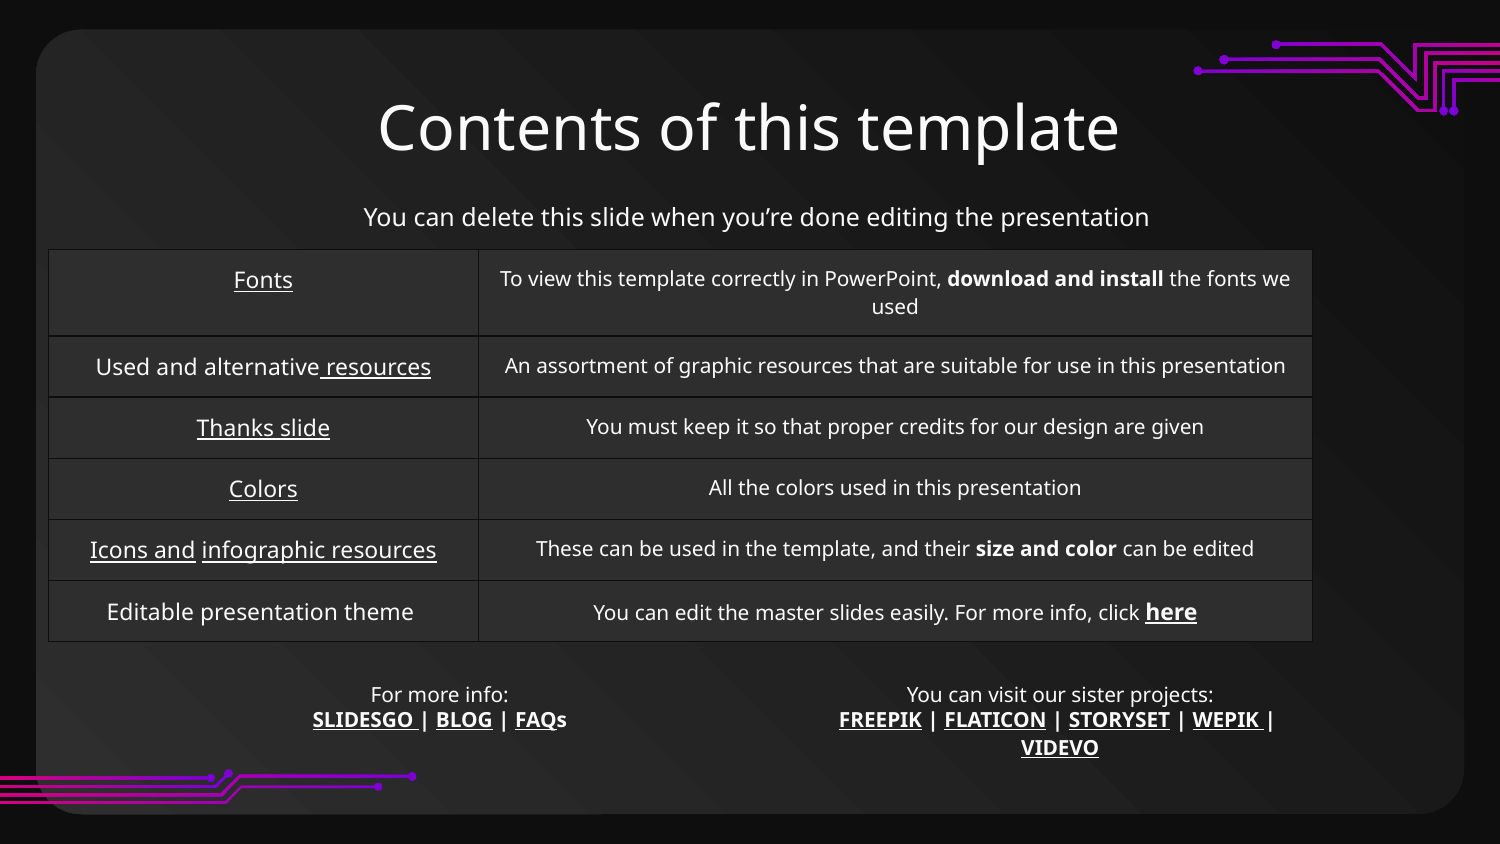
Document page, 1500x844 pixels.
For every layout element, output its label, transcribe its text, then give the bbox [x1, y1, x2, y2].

table_cell You must keep it so that proper credits for our design are given [479, 398, 1312, 458]
text_box You can delete this slide when you’re done editing the presentation [118, 186, 1382, 243]
table_cell All the colors used in this presentation [479, 459, 1312, 519]
text_box You can visit our sister projects: FREEPIK | FLATICON | STORYSET | WEPIK | VIDEVO [793, 666, 1328, 732]
table_header Fonts [49, 250, 478, 335]
table_cell An assortment of graphic resources that are suitable for use in this presentation [479, 337, 1312, 396]
table_header To view this template correctly in PowerPoint, download and install the fonts we used [479, 250, 1312, 335]
table_cell Used and alternative resources [49, 337, 478, 396]
title Contents of this template [118, 72, 1382, 167]
table_cell Icons and infographic resources [49, 520, 478, 580]
table_cell Thanks slide [49, 398, 478, 458]
table_cell You can edit the master slides easily. For more info, click here [479, 581, 1312, 641]
text_box For more info: SLIDESGO | BLOG | FAQs [172, 666, 707, 732]
table_cell These can be used in the template, and their size and color can be edited [479, 520, 1312, 580]
table_cell Editable presentation theme [49, 581, 478, 641]
table_cell Colors [49, 459, 478, 519]
